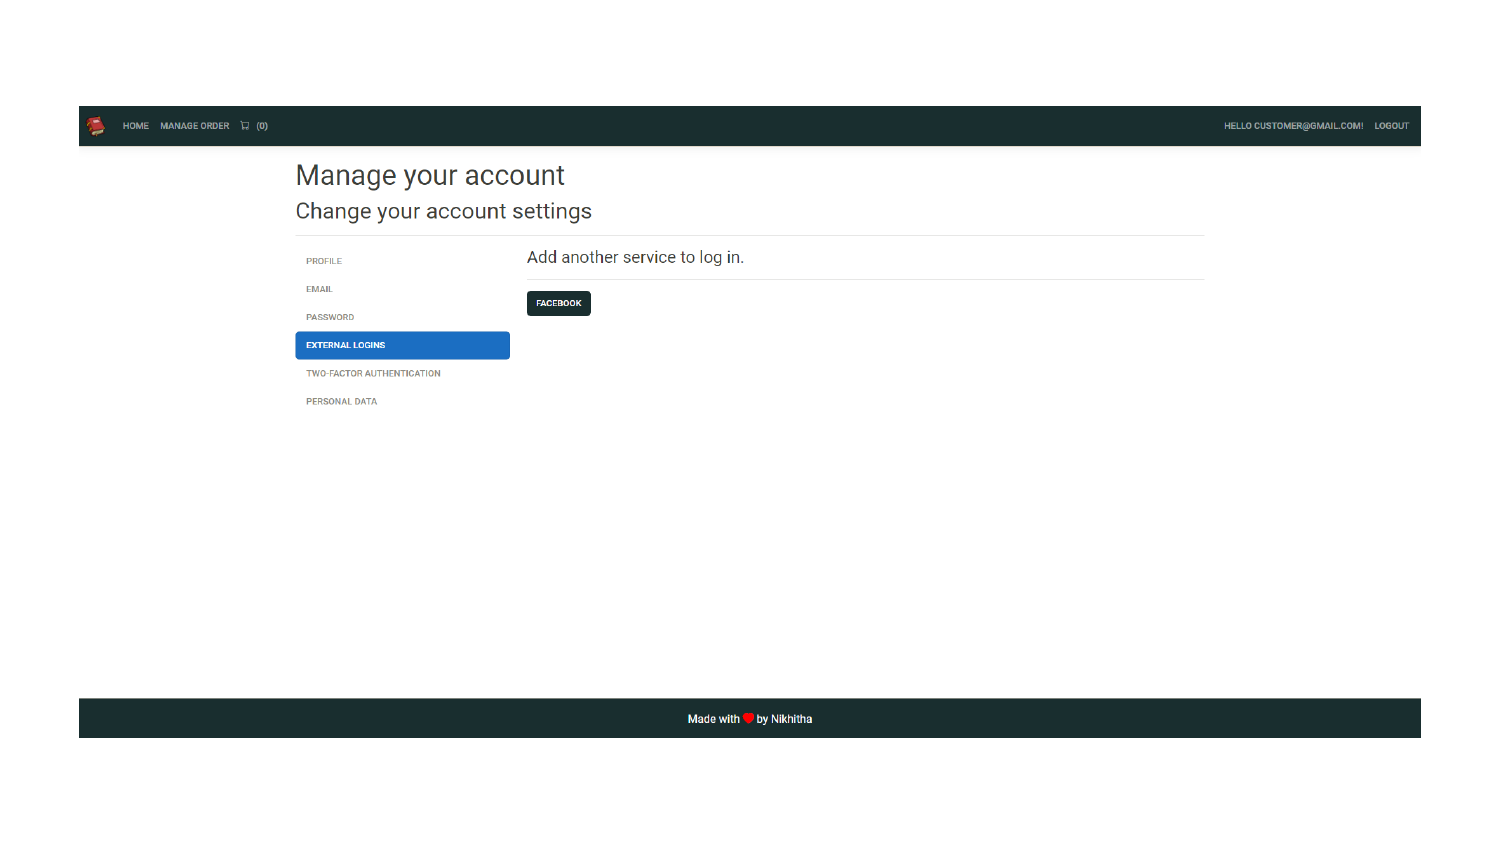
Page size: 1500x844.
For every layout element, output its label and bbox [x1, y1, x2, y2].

picture [79, 106, 1421, 738]
